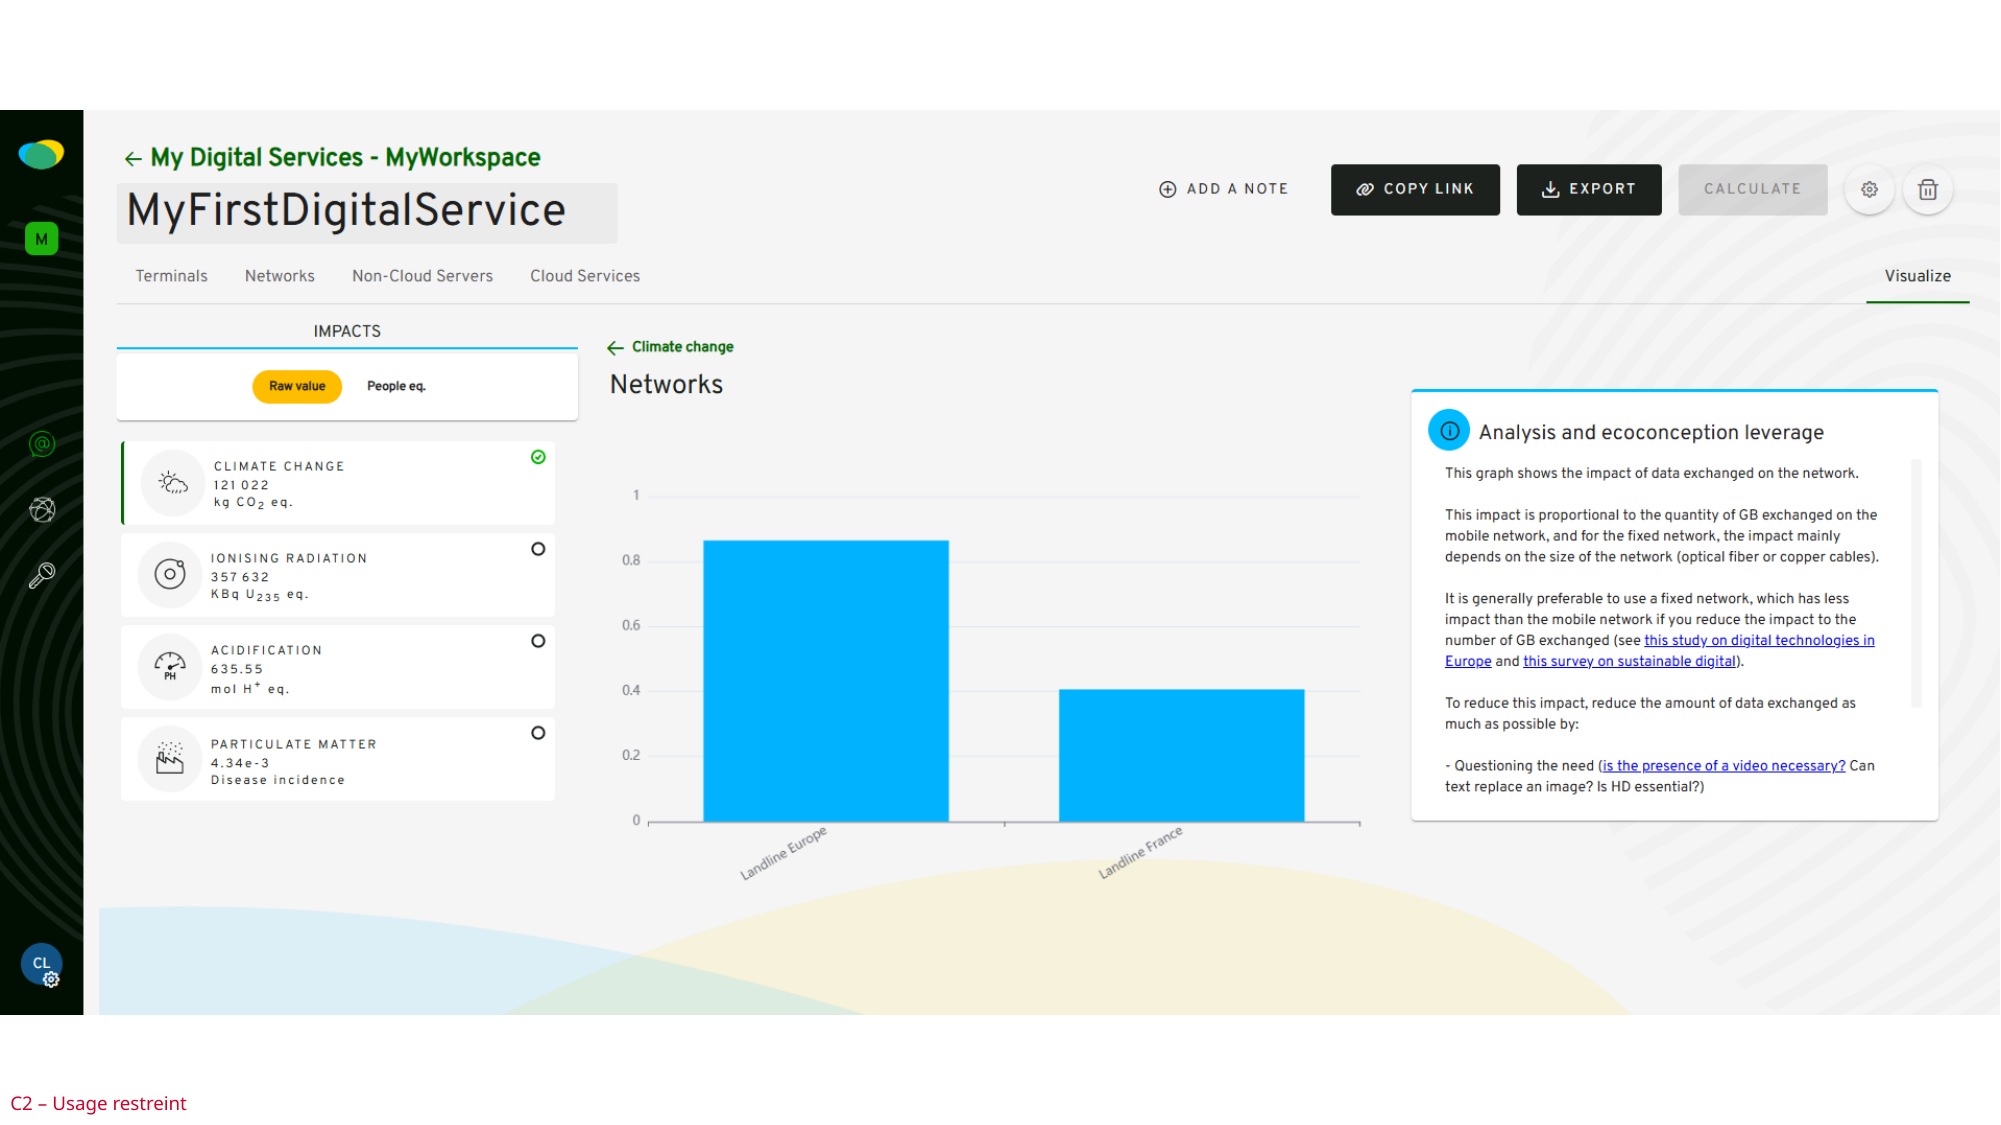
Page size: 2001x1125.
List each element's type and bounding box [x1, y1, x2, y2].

picture [0, 110, 2000, 1015]
